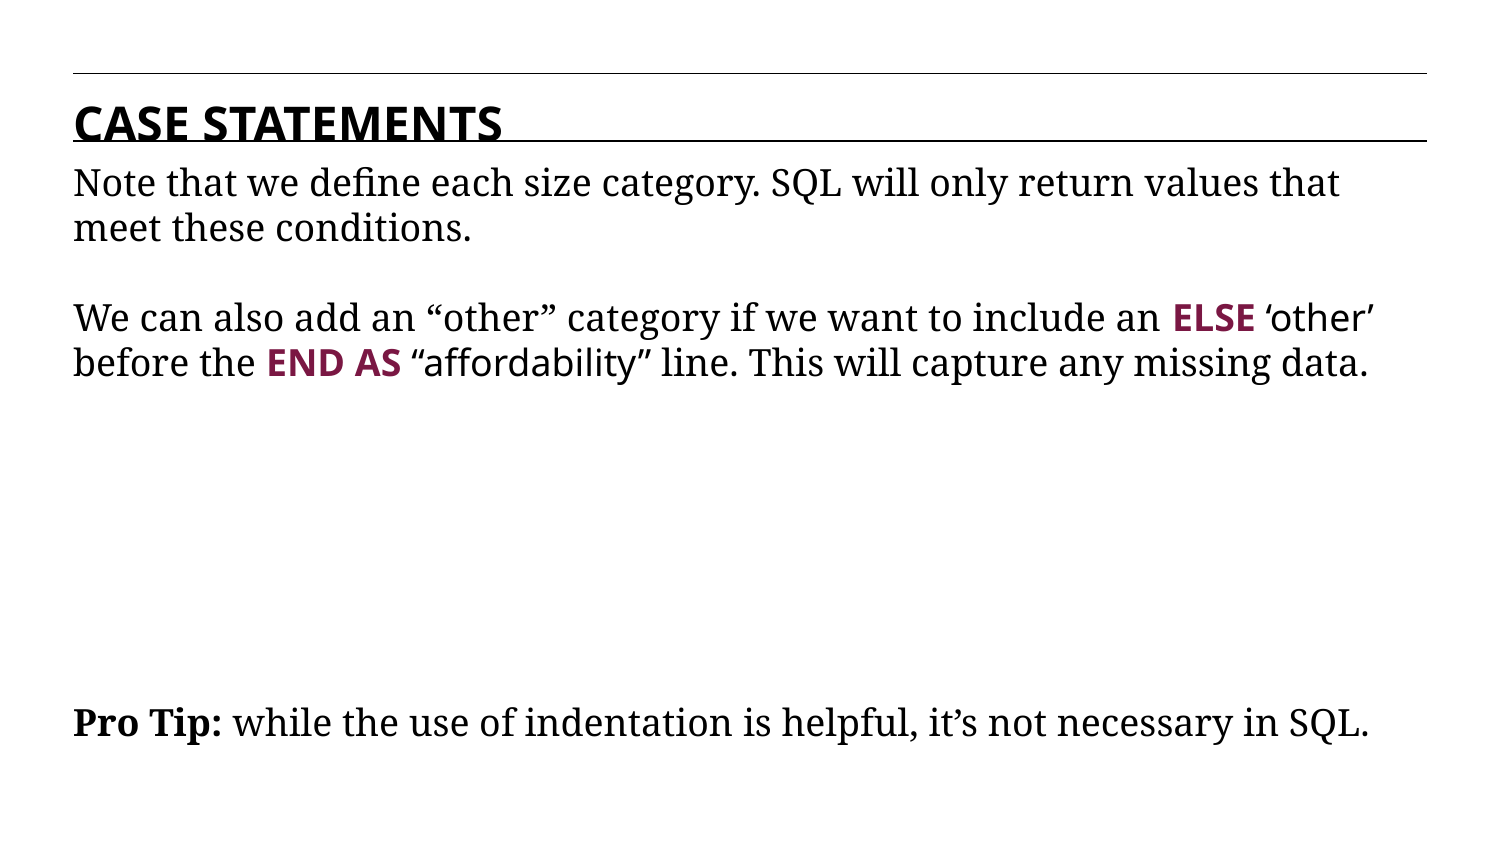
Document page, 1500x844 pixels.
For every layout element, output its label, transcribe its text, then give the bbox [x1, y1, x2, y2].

text_box CASE STATEMENTS [73, 85, 1076, 135]
list Note that we define each size category. SQL will only return values that meet these conditions. We can also add an “other” category if we want to include an ELSE ‘other’ before the END AS “affordability” line. This will capture any missing data. Pro Tip: while the use of indentation is helpful, it’s not necessary in SQL. [73, 158, 1427, 549]
